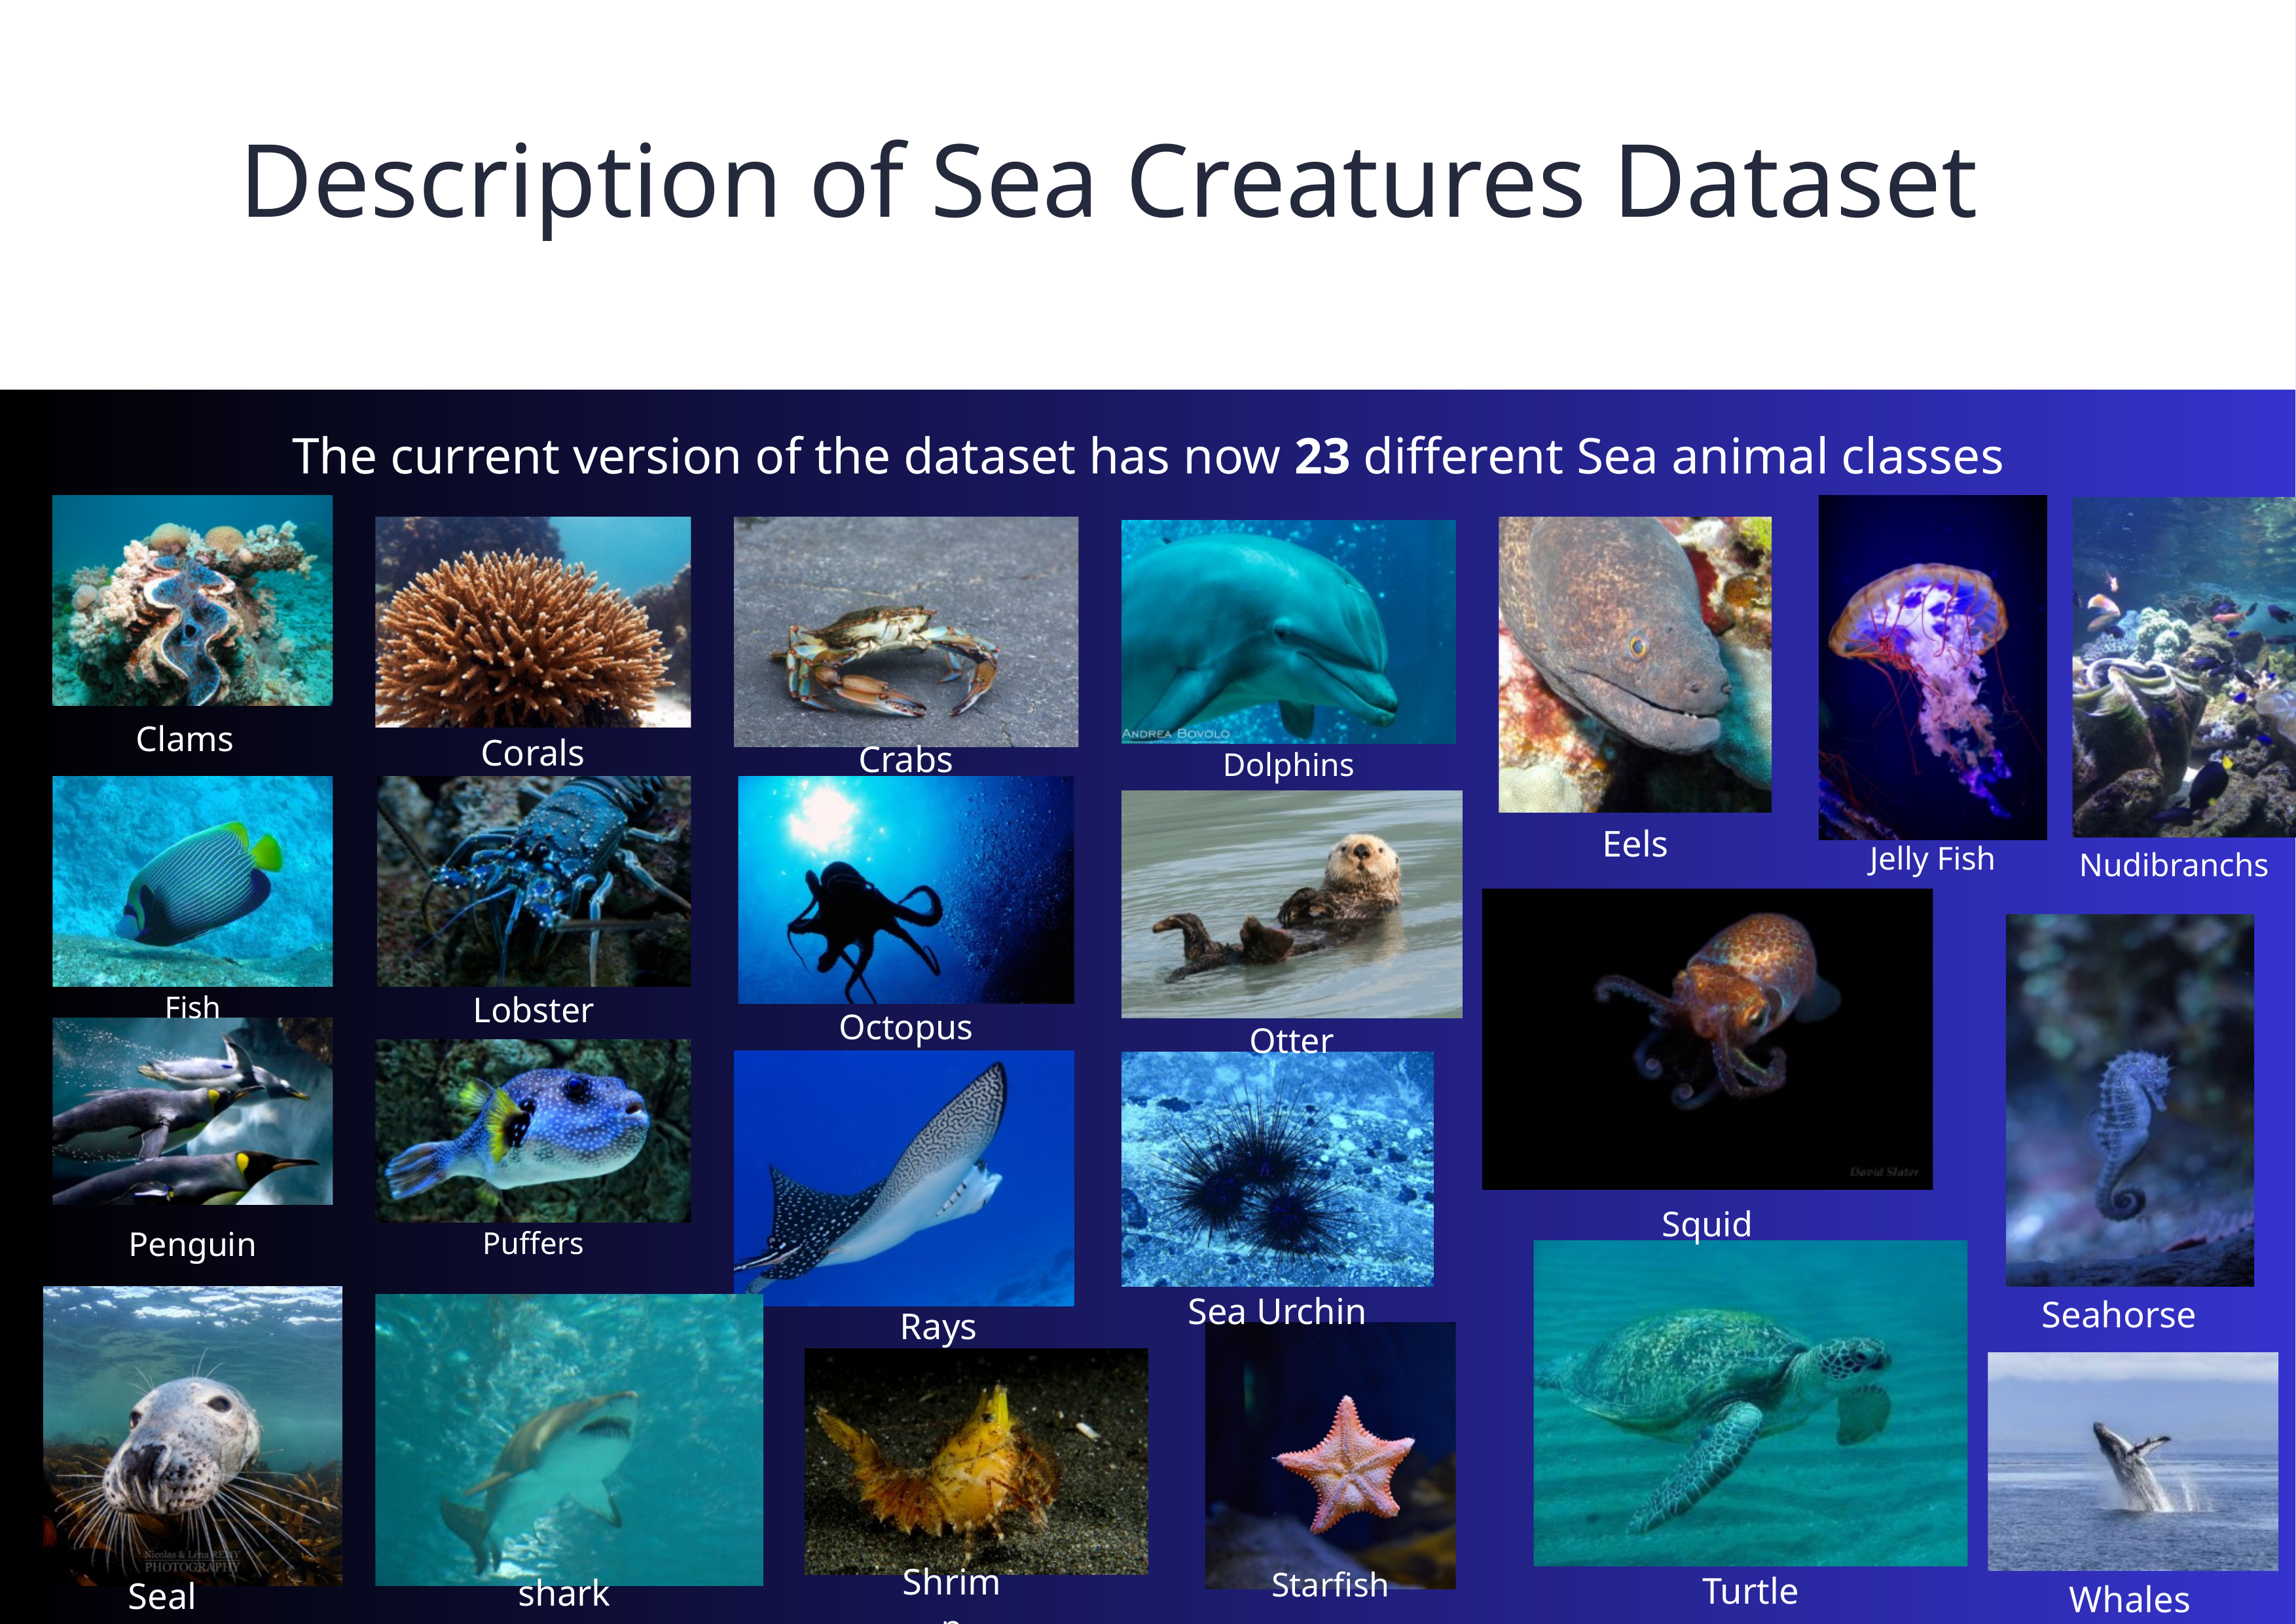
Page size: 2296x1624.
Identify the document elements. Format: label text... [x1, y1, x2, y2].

text_box [734, 1050, 1074, 1306]
text_box [1121, 520, 1456, 741]
text_box [1121, 790, 1463, 1016]
text_box Corals [375, 726, 691, 773]
text_box [375, 1294, 763, 1586]
text_box [738, 779, 1074, 1001]
text_box [43, 1286, 342, 1586]
text_box [1988, 1352, 2279, 1571]
text_box [1482, 889, 1933, 1190]
text_box Lobster [376, 984, 691, 1029]
text_box [1205, 1322, 1456, 1589]
text_box [375, 1039, 691, 1221]
text_box Eels [1598, 817, 1673, 864]
text_box [2006, 914, 2255, 1287]
text_box [1499, 517, 1772, 813]
text_box Starfish [1269, 1560, 1391, 1604]
text_box [52, 495, 333, 706]
text_box Otter [1121, 1016, 1463, 1061]
text_box Sea Urchin [1121, 1285, 1434, 1332]
text_box Crabs [733, 733, 1079, 779]
text_box Whales [2064, 1574, 2196, 1620]
text_box [733, 517, 1079, 733]
text_box Seal [124, 1570, 201, 1616]
text_box Turtle [1533, 1564, 1968, 1612]
text_box Shrimp [892, 1555, 1012, 1624]
text_box [804, 1348, 1148, 1575]
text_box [0, 0, 2296, 390]
text_box [2072, 497, 2296, 838]
text_box Octopus [738, 1001, 1074, 1046]
text_box Fish [52, 986, 333, 1025]
text_box Squid [1482, 1198, 1933, 1244]
text_box shark [517, 1566, 611, 1614]
text_box [376, 776, 691, 984]
text_box Clams [132, 714, 238, 759]
text_box [1533, 1240, 1968, 1564]
text_box [1121, 1052, 1434, 1285]
text_box Nudibranchs [2079, 841, 2270, 883]
text_box [52, 776, 333, 986]
text_box Rays [769, 1300, 1109, 1347]
text_box [375, 517, 691, 726]
text_box Seahorse [1988, 1288, 2251, 1335]
text_box Penguin [52, 1220, 333, 1263]
text_box [1819, 495, 2047, 840]
text_box Dolphins [1121, 741, 1456, 783]
text_box Jelly Fish [1864, 835, 2002, 877]
text_box The current version of the dataset has now 23 different Sea animal classes [252, 419, 2044, 484]
text_box Puffers [375, 1221, 691, 1261]
text_box [52, 1025, 333, 1205]
